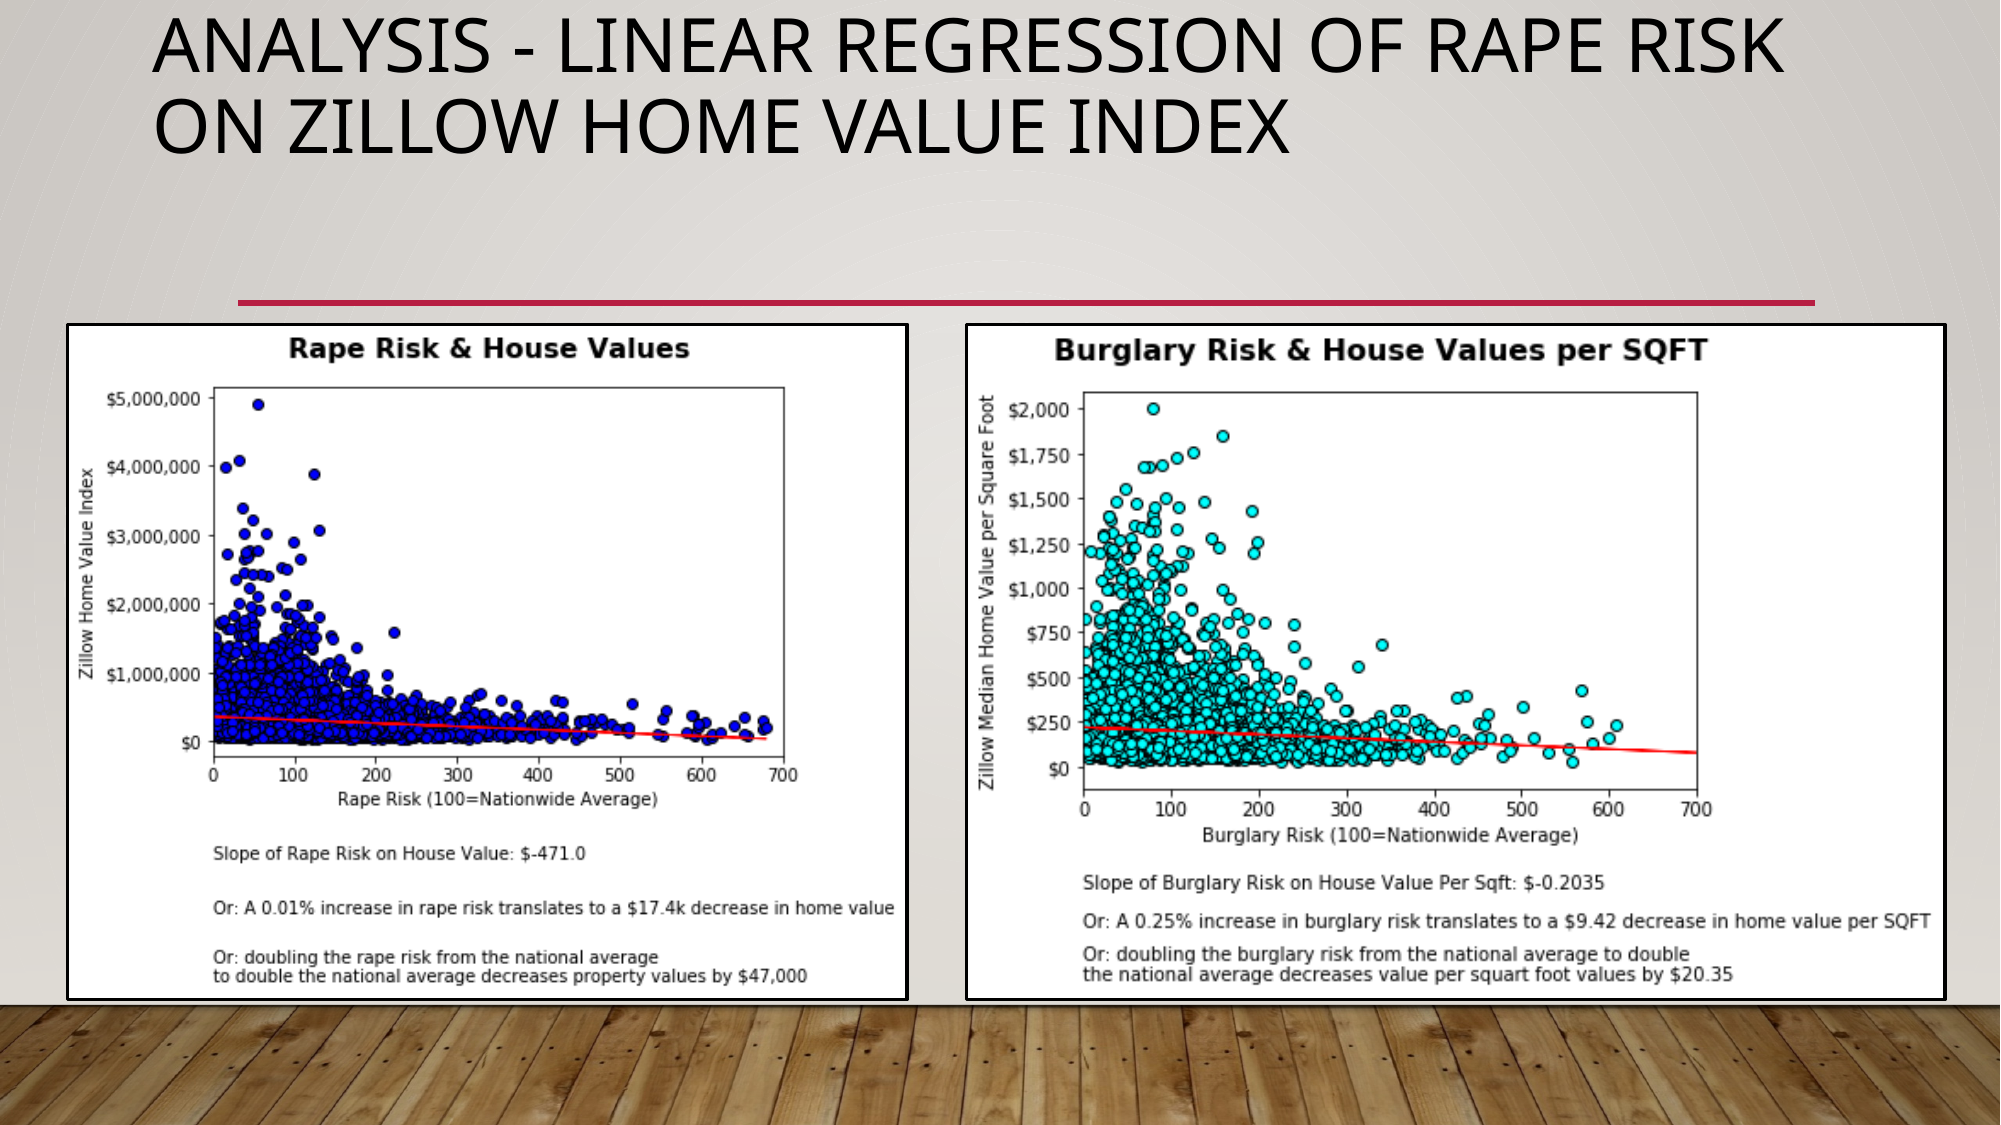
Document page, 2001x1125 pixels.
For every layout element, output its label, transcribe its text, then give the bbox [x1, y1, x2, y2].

picture [968, 326, 1944, 998]
picture [69, 326, 906, 998]
picture [0, 1005, 2000, 1125]
title Analysis - Linear regression of Rape Risk on Zillow Home Value Index [137, 0, 1863, 218]
